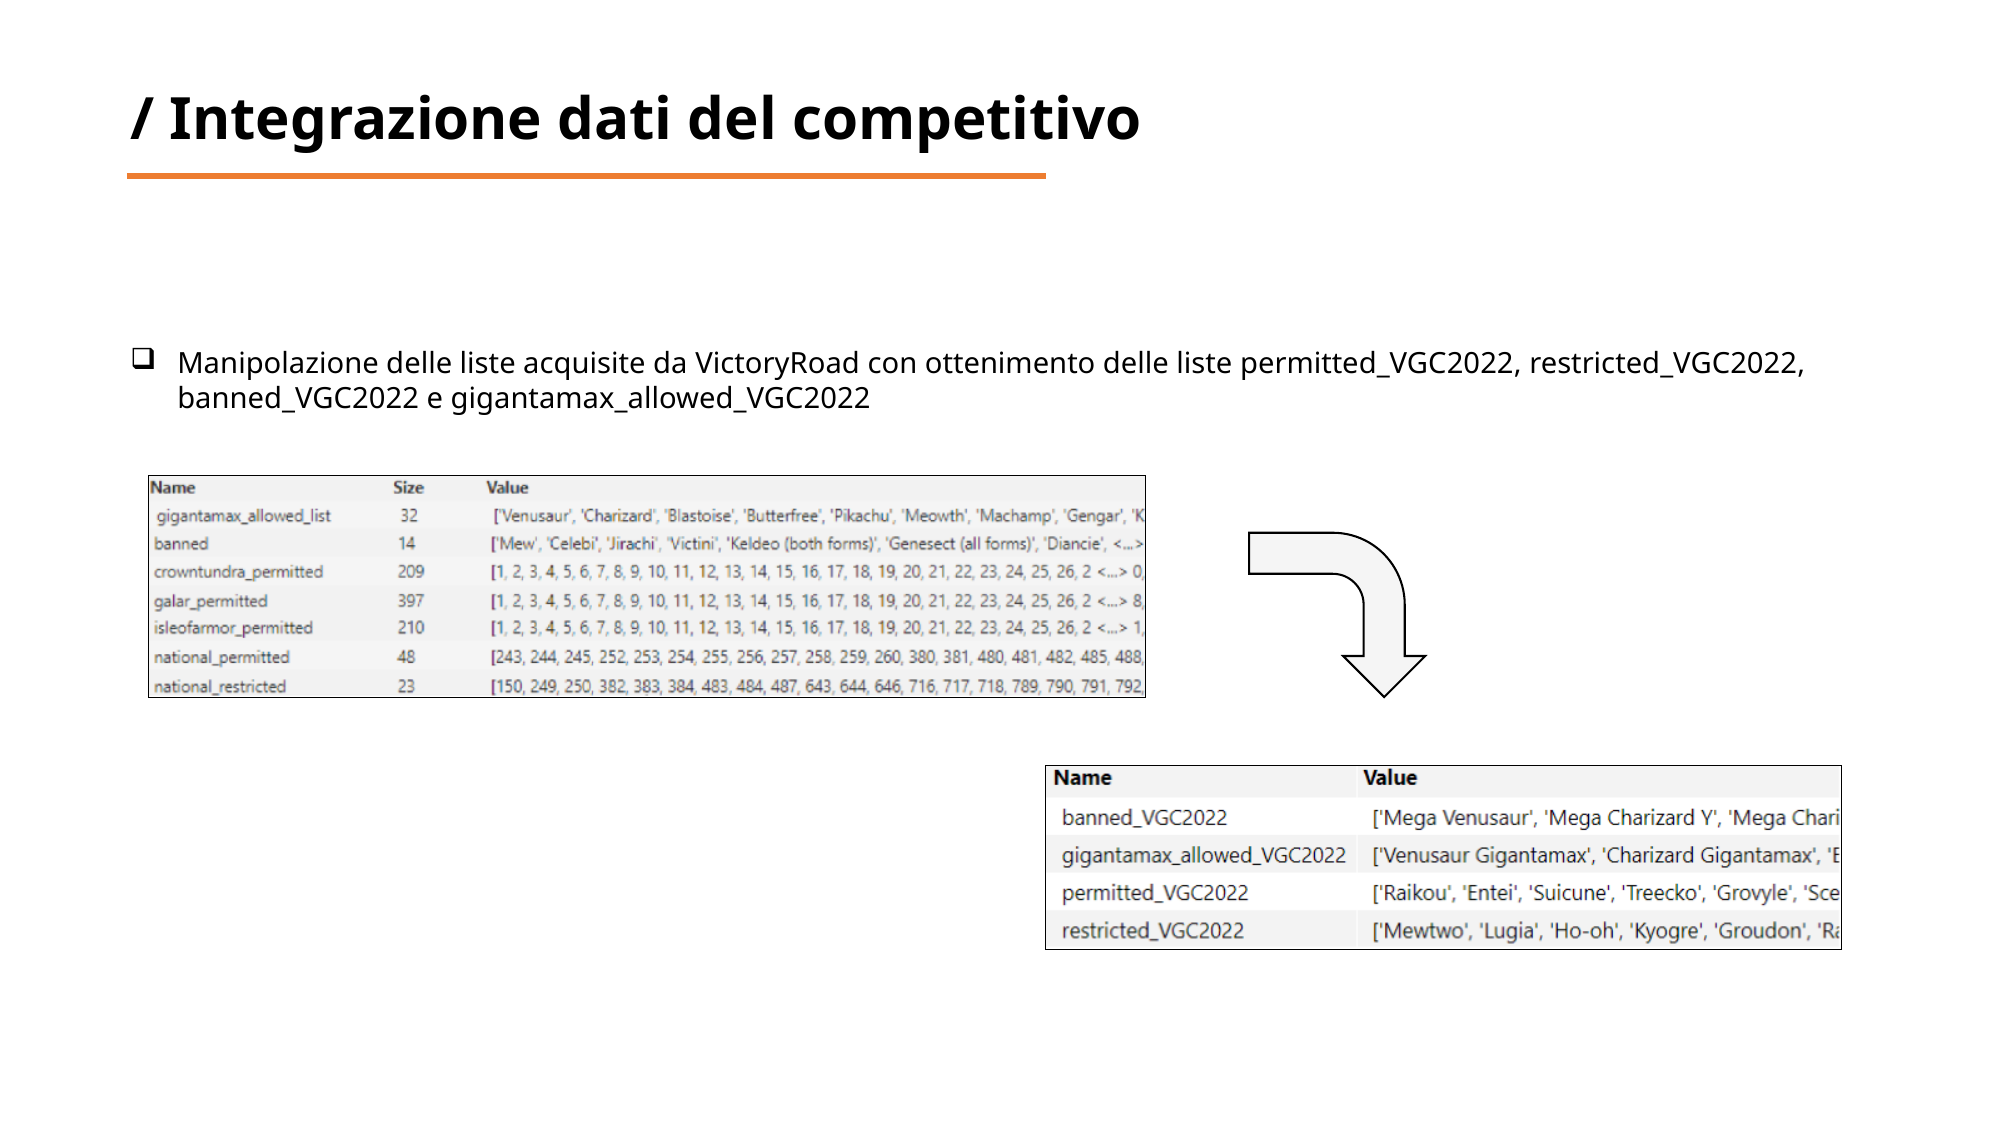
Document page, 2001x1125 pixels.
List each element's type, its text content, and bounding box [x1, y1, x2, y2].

picture [148, 475, 1146, 698]
text_box / Integrazione dati del competitivo [115, 73, 1432, 159]
picture [1045, 765, 1842, 949]
text_box [1248, 531, 1428, 699]
text_box Manipolazione delle liste acquisite da VictoryRoad con ottenimento delle liste permitted_VGC2022, restricted_VGC2022, banned_VGC2022 e gigantamax_allowed_VGC2022 [115, 337, 1875, 423]
